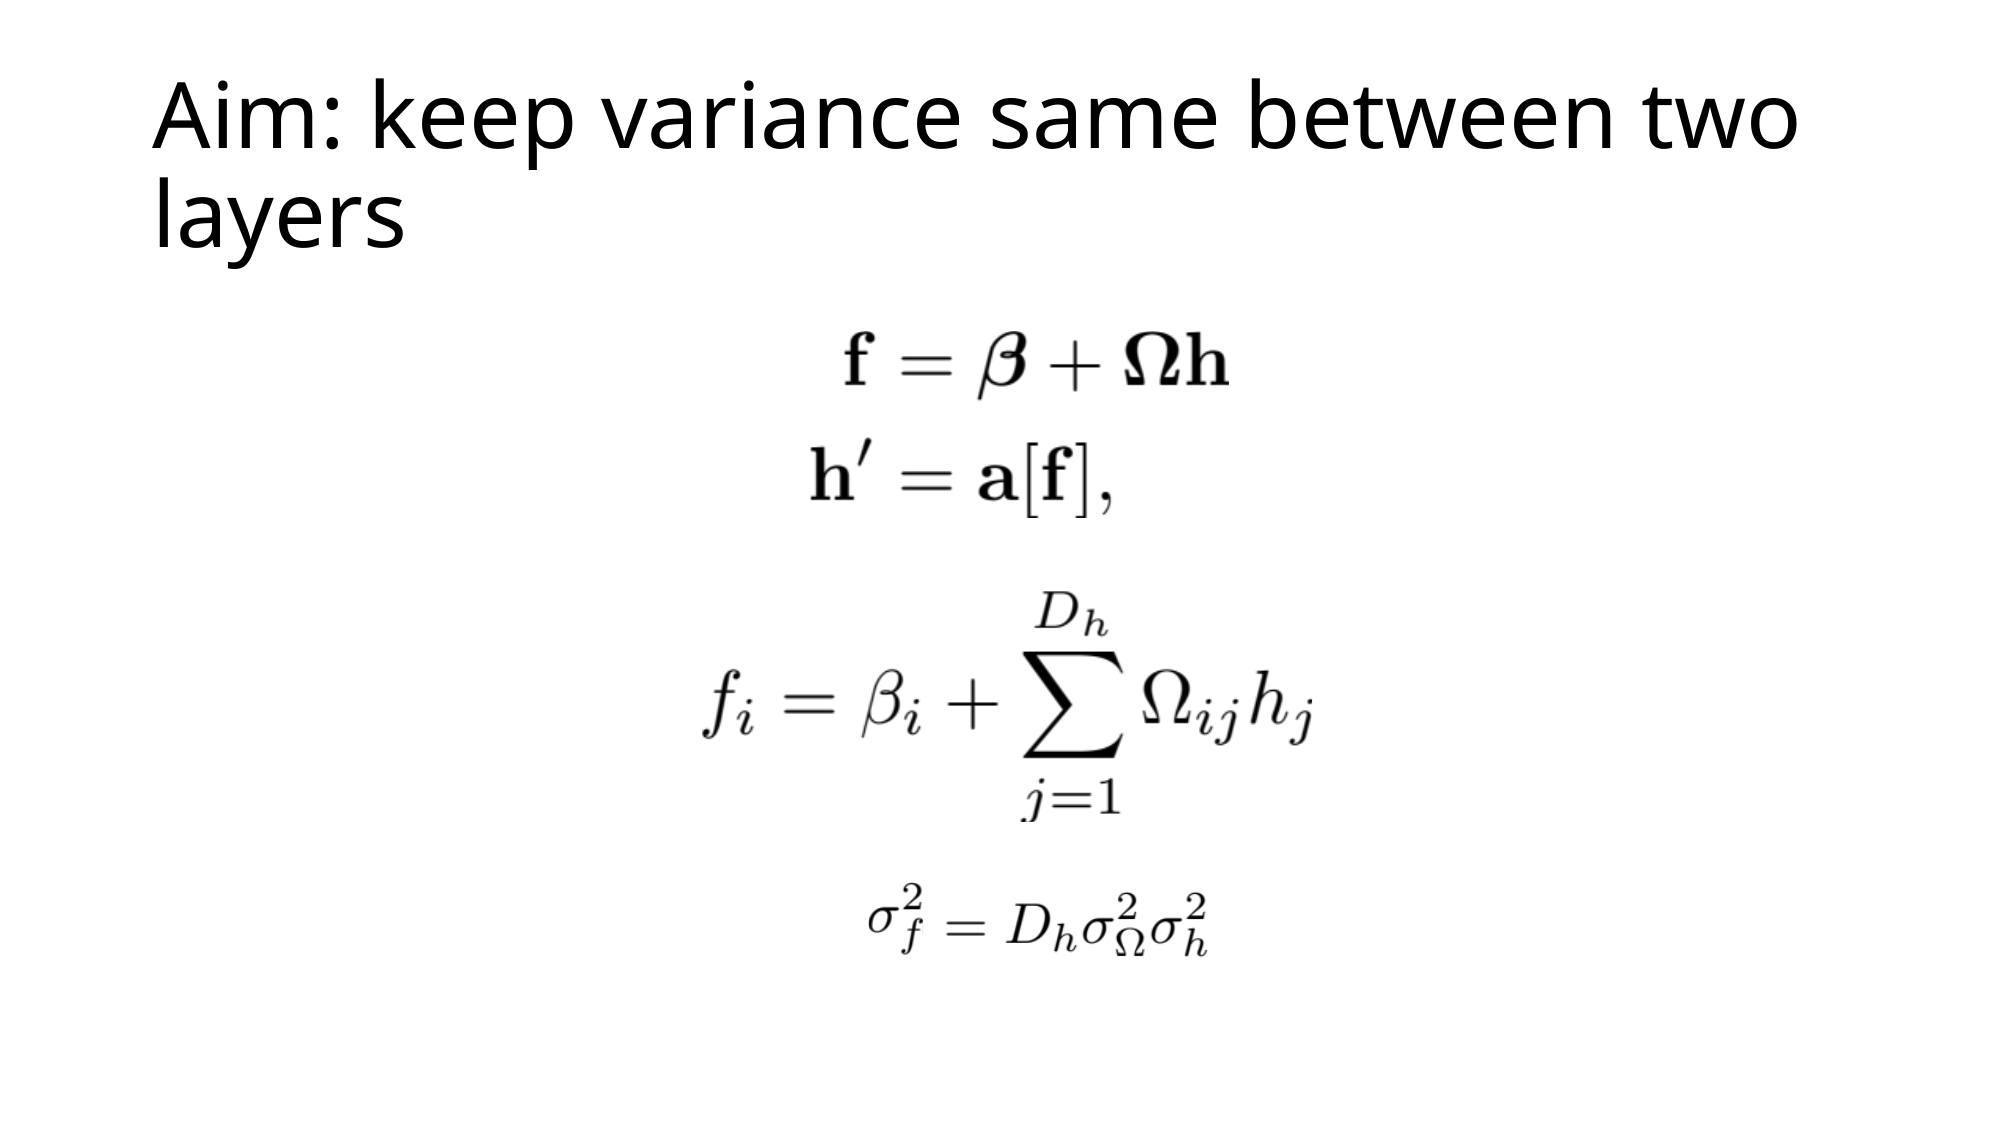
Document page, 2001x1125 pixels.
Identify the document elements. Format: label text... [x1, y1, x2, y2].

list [810, 331, 1229, 518]
picture [701, 589, 1313, 822]
title Aim: keep variance same between two layers [137, 59, 1863, 278]
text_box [868, 817, 1359, 1035]
